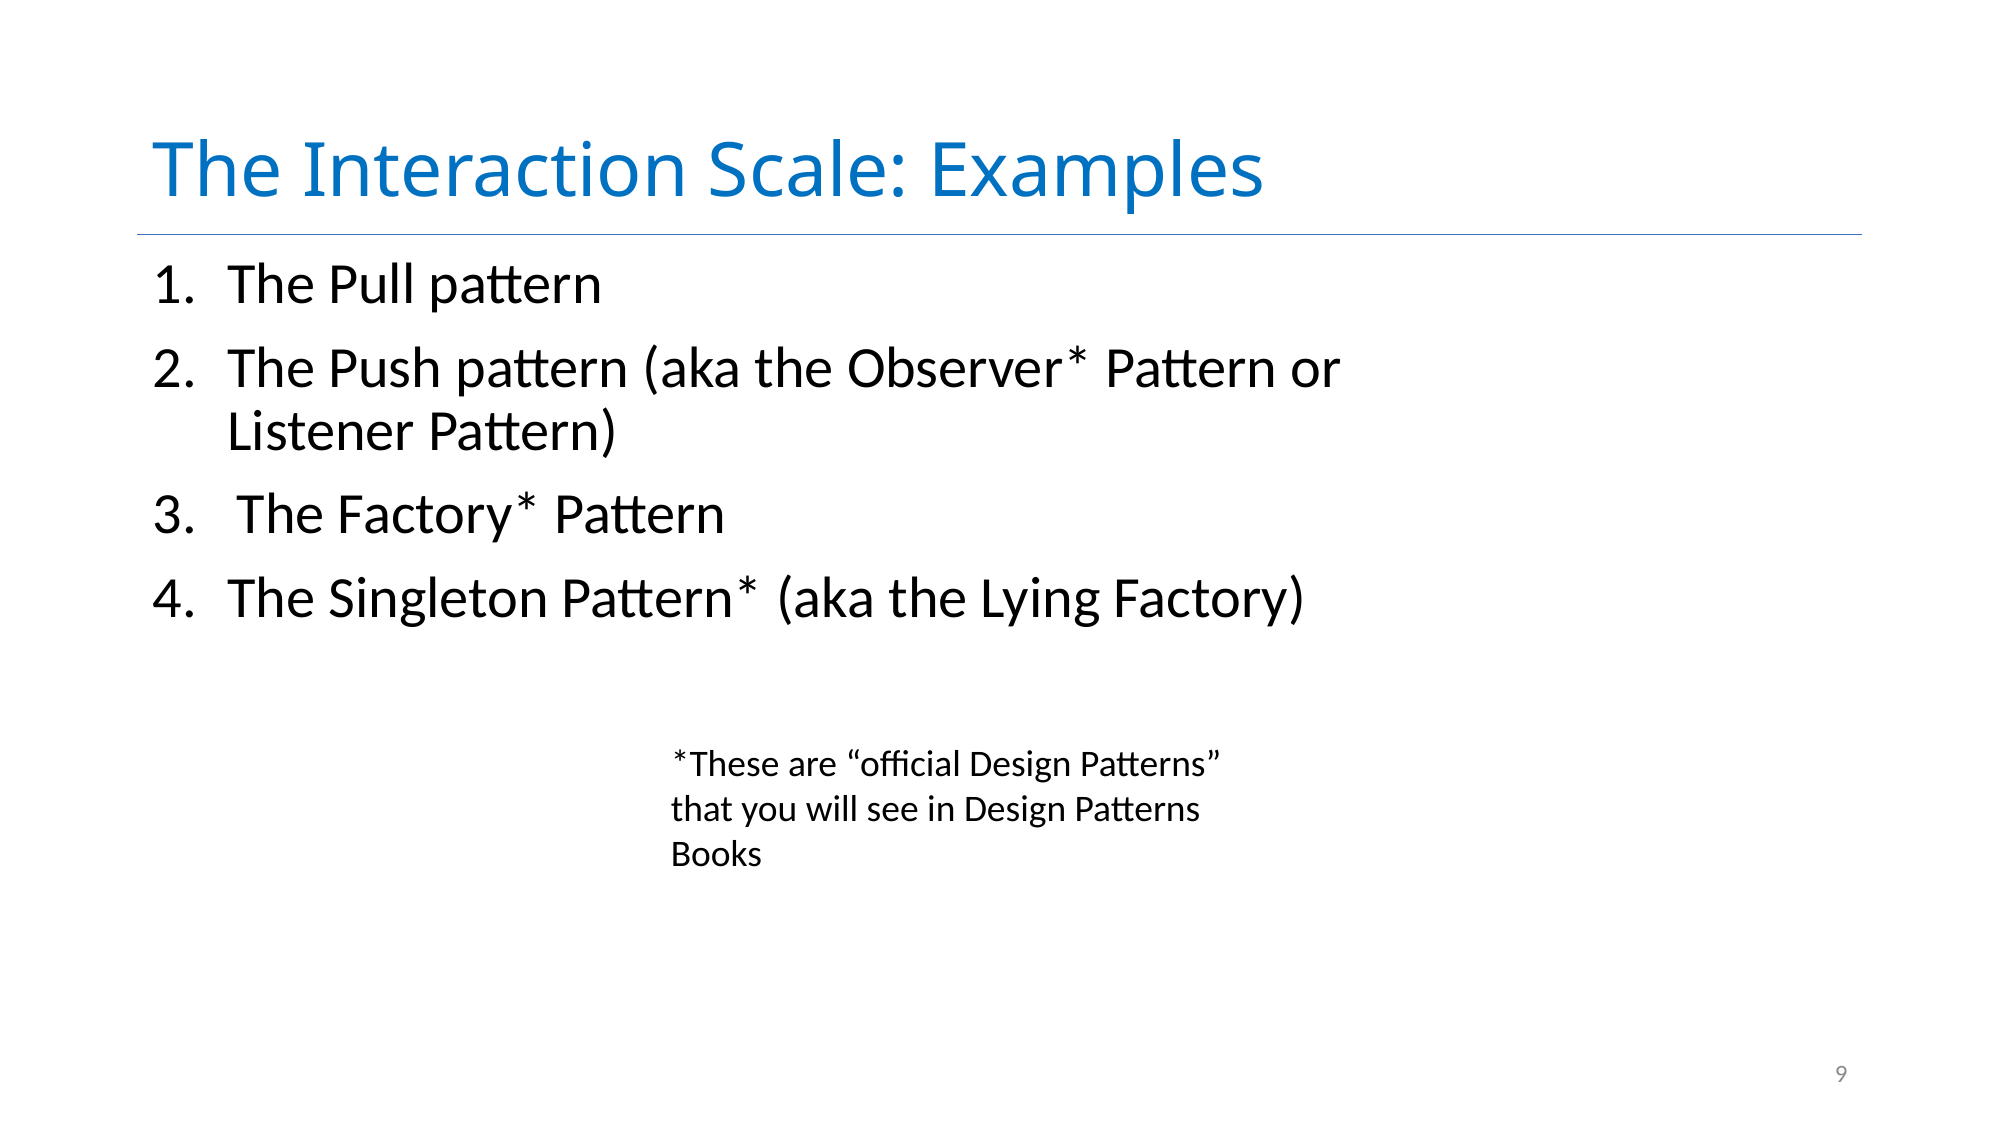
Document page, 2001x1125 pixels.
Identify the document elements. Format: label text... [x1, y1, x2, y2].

text_box *These are “official Design Patterns” that you will see in Design Patterns Books [655, 733, 1307, 880]
slide_number 9 [1412, 1042, 1863, 1103]
list The Pull pattern The Push pattern (aka the Observer* Pattern or Listener Pattern) The Factory* Pattern The Singleton Pattern* (aka the Lying Factory) [137, 246, 1432, 960]
title The Interaction Scale: Examples [137, 3, 1863, 221]
